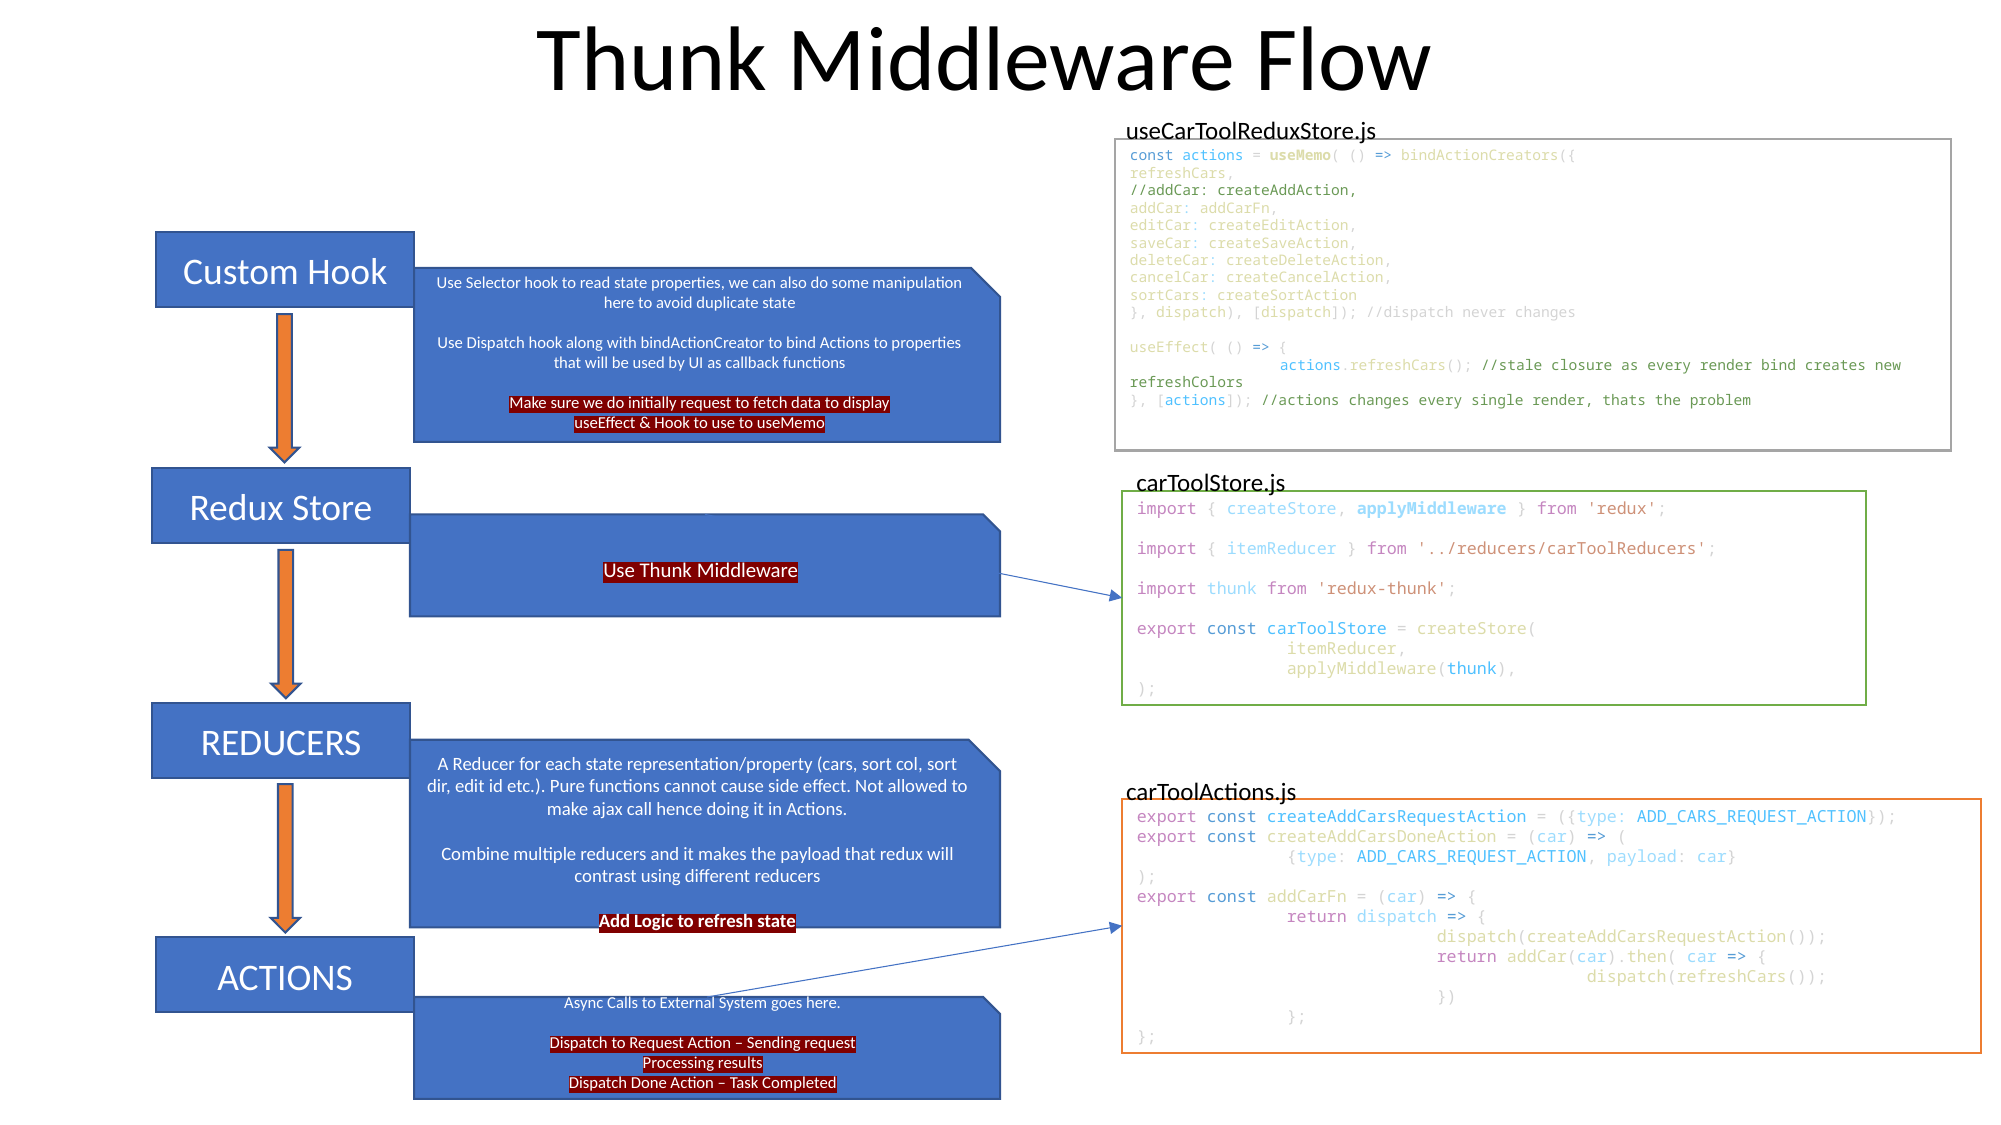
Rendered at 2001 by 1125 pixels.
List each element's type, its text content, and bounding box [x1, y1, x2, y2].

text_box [999, 565, 1123, 600]
text_box carToolActions.js [1111, 767, 1312, 813]
text_box REDUCERS [151, 702, 411, 779]
text_box useCarToolReduxStore.js [1111, 107, 1392, 153]
text_box Use Selector hook to read state properties, we can also do some manipulation here to avoid duplicate state Use Dispatch hook along with bindActionCreator to bind Actions to properties that will be used by UI as callback functions Make sure we do initially request to fetch data to display useEffect & Hook to use to useMemo [413, 266, 1002, 443]
text_box Async Calls to External System goes here. Dispatch to Request Action – Sending request Processing results Dispatch Done Action – Task Completed [413, 995, 1002, 1100]
text_box const actions = useMemo( () => bindActionCreators({ refreshCars, //addCar: createAddAction, addCar: addCarFn, editCar: createEditAction, saveCar: createSaveAction, deleteCar: createDeleteAction, cancelCar: createCancelAction, sortCars: createSortAction }, dispatch), [dispatch]); //dispatch never changes useEffect( () => { actions.refreshCars(); //stale closure as every render bind creates new refreshColors }, [actions]); //actions changes every single render, thats the problem [1114, 138, 1952, 452]
text_box A Reducer for each state representation/property (cars, sort col, sort dir, edit id etc.). Pure functions cannot cause side effect. Not allowed to make ajax call hence doing it in Actions. Combine multiple reducers and it makes the payload that redux will contrast using different reducers Add Logic to refresh state [408, 738, 1002, 929]
text_box [268, 783, 303, 935]
text_box carToolStore.js [1121, 459, 1301, 504]
text_box Custom Hook [155, 231, 415, 308]
text_box [267, 313, 302, 464]
text_box Use Thunk Middleware [408, 513, 1002, 618]
text_box Redux Store [151, 467, 411, 544]
text_box Thunk Middleware Flow [521, 0, 1479, 117]
text_box ACTIONS [155, 936, 415, 1013]
text_box import { createStore, applyMiddleware } from 'redux'; import { itemReducer } from '../reducers/carToolReducers'; import thunk from 'redux-thunk'; export const carToolStore = createStore( itemReducer, applyMiddleware(thunk), ); [1121, 490, 1867, 706]
text_box export const createAddCarsRequestAction = ({type: ADD_CARS_REQUEST_ACTION}); export const createAddCarsDoneAction = (car) => ( {type: ADD_CARS_REQUEST_ACTION, payload: car} ); export const addCarFn = (car) => { return dispatch => { dispatch(createAddCarsRequestAction()); return addCar(car).then( car => { dispatch(refreshCars()); }) }; }; [1121, 798, 1982, 1054]
text_box [268, 548, 304, 700]
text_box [999, 927, 1123, 1048]
